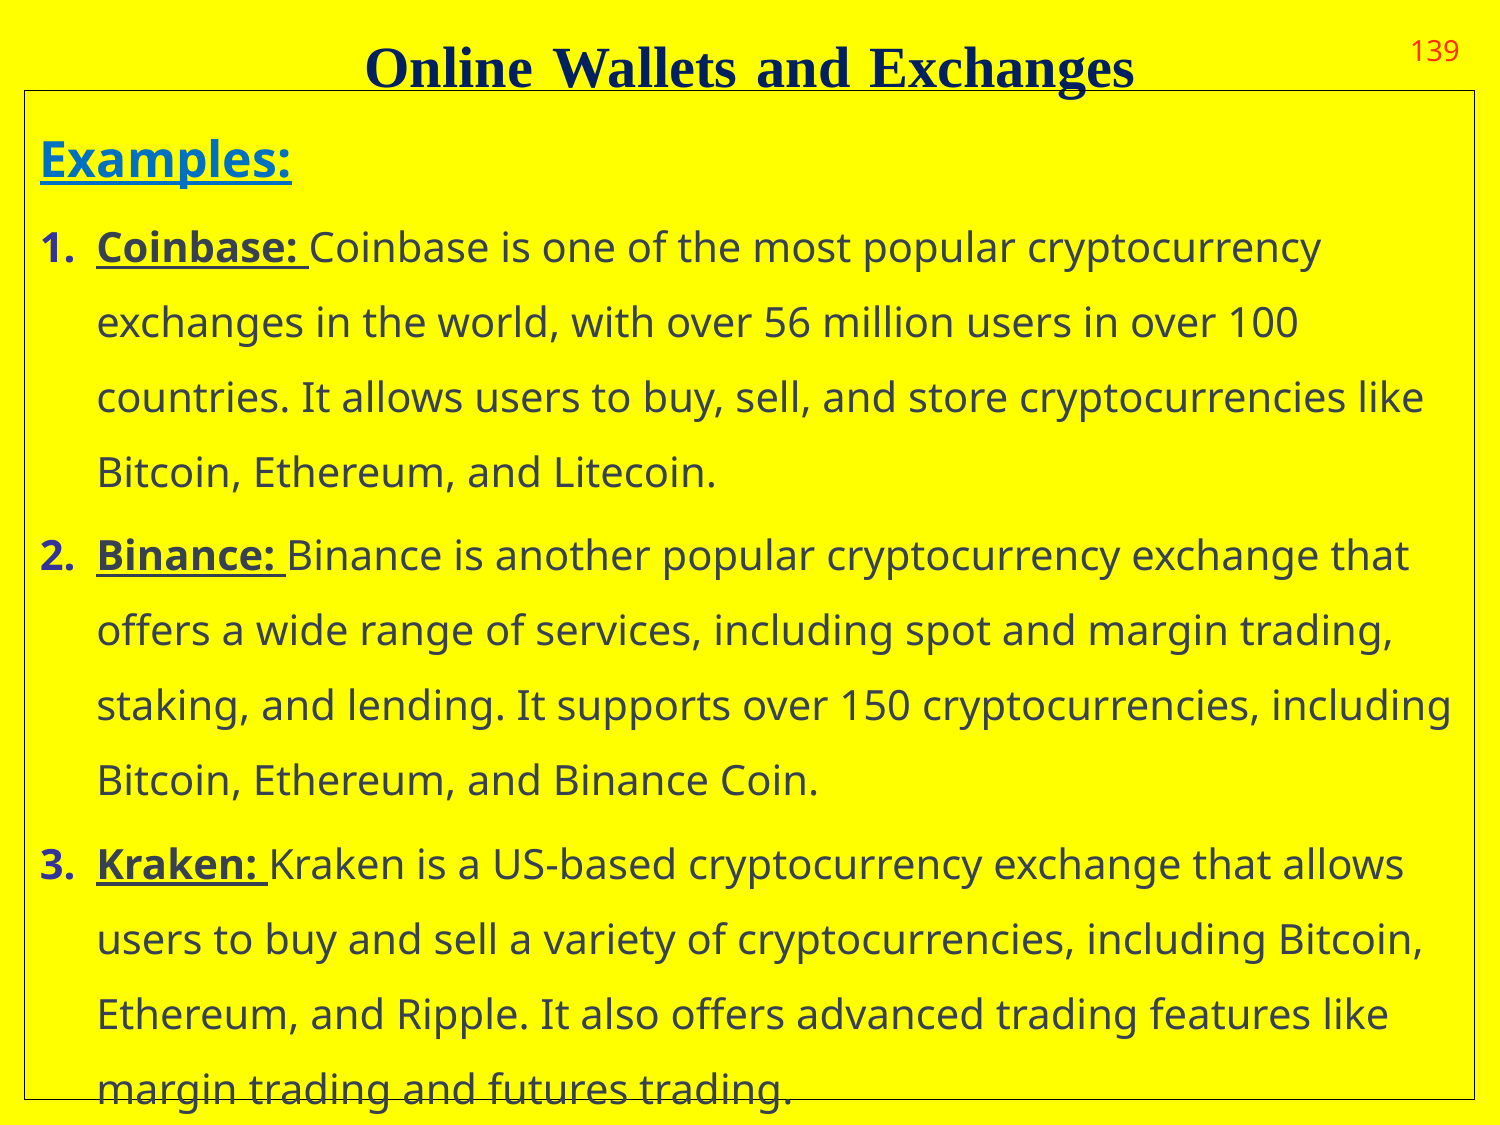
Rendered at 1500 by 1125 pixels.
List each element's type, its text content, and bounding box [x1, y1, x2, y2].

title Online Wallets and Exchanges [75, 24, 1124, 90]
slide_number 139 [1124, 24, 1476, 104]
list Examples: Coinbase: Coinbase is one of the most popular cryptocurrency exchanges in the world, with over 56 million users in over 100 countries. It allows users to buy, sell, and store cryptocurrencies like Bitcoin, Ethereum, and Litecoin. Binance: Binance is another popular cryptocurrency exchange that offers a wide range of services, including spot and margin trading, staking, and lending. It supports over 150 cryptocurrencies, including Bitcoin, Ethereum, and Binance Coin. Kraken: Kraken is a US-based cryptocurrency exchange that allows users to buy and sell a variety of cryptocurrencies, including Bitcoin, Ethereum, and Ripple. It also offers advanced trading features like margin trading and futures trading. [24, 90, 1475, 1100]
